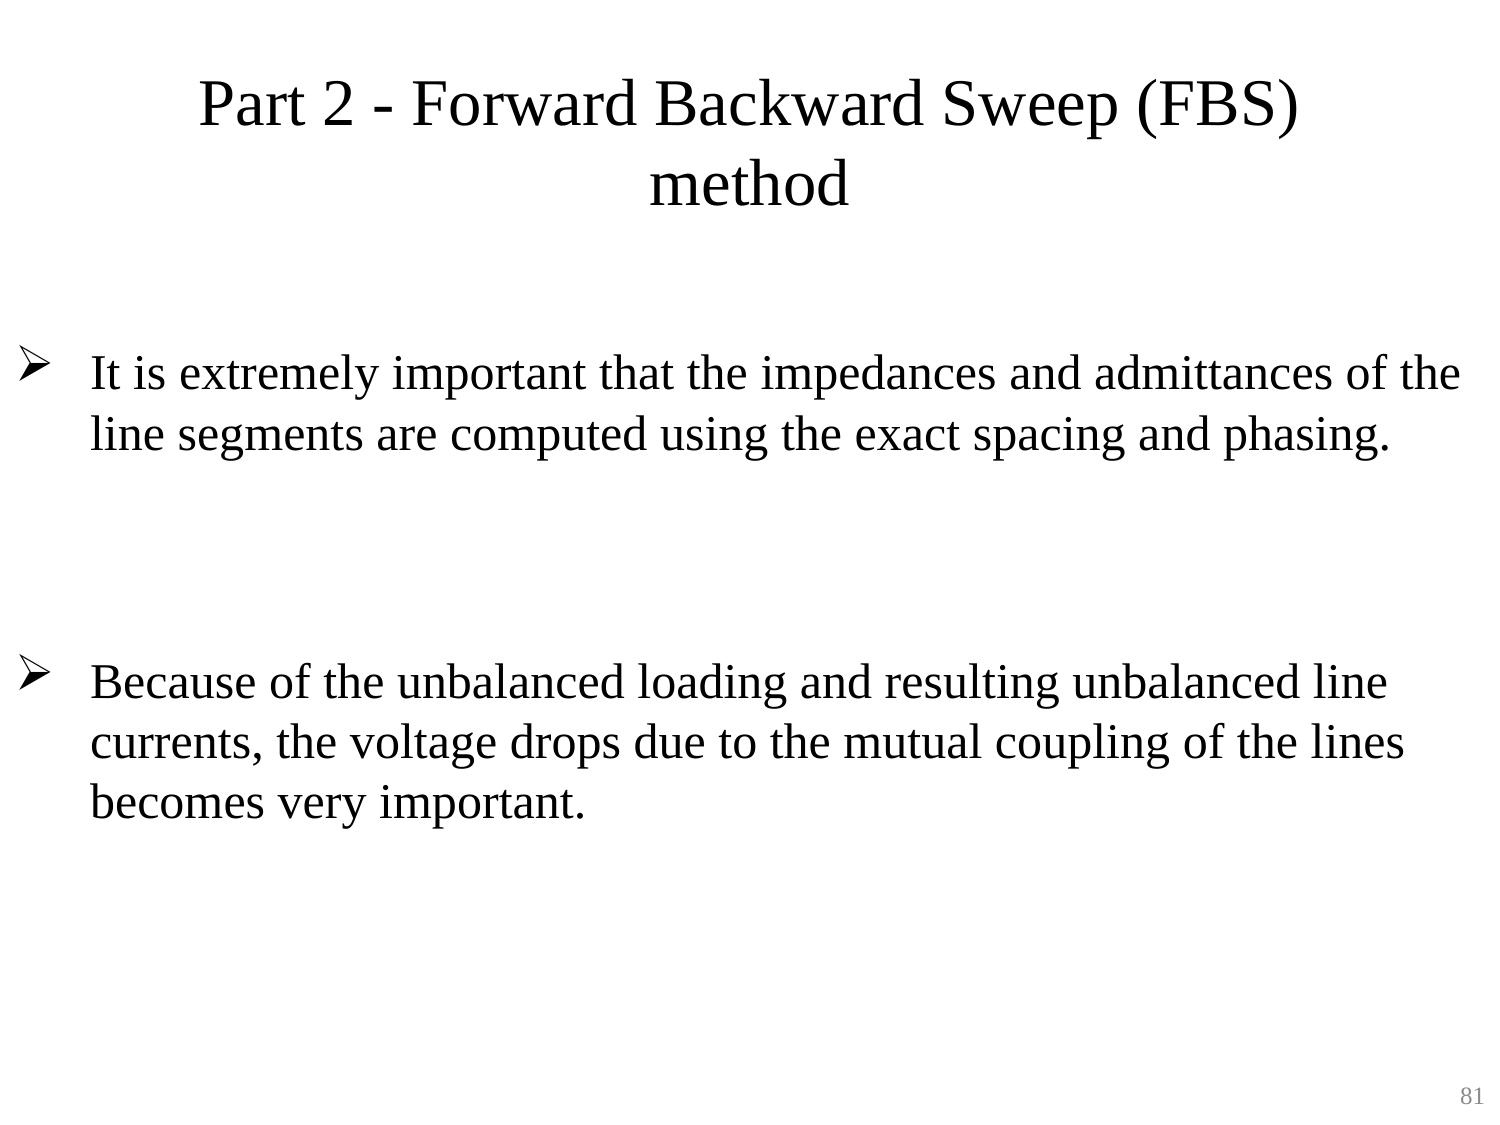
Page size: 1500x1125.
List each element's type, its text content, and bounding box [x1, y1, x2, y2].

title Part 2 - Forward Backward Sweep (FBS) method [75, 45, 1425, 233]
list It is extremely important that the impedances and admittances of the line segments are computed using the exact spacing and phasing. Because of the unbalanced loading and resulting unbalanced line currents, the voltage drops due to the mutual coupling of the lines becomes very important. [0, 262, 1500, 1005]
slide_number 81 [1149, 1065, 1500, 1125]
